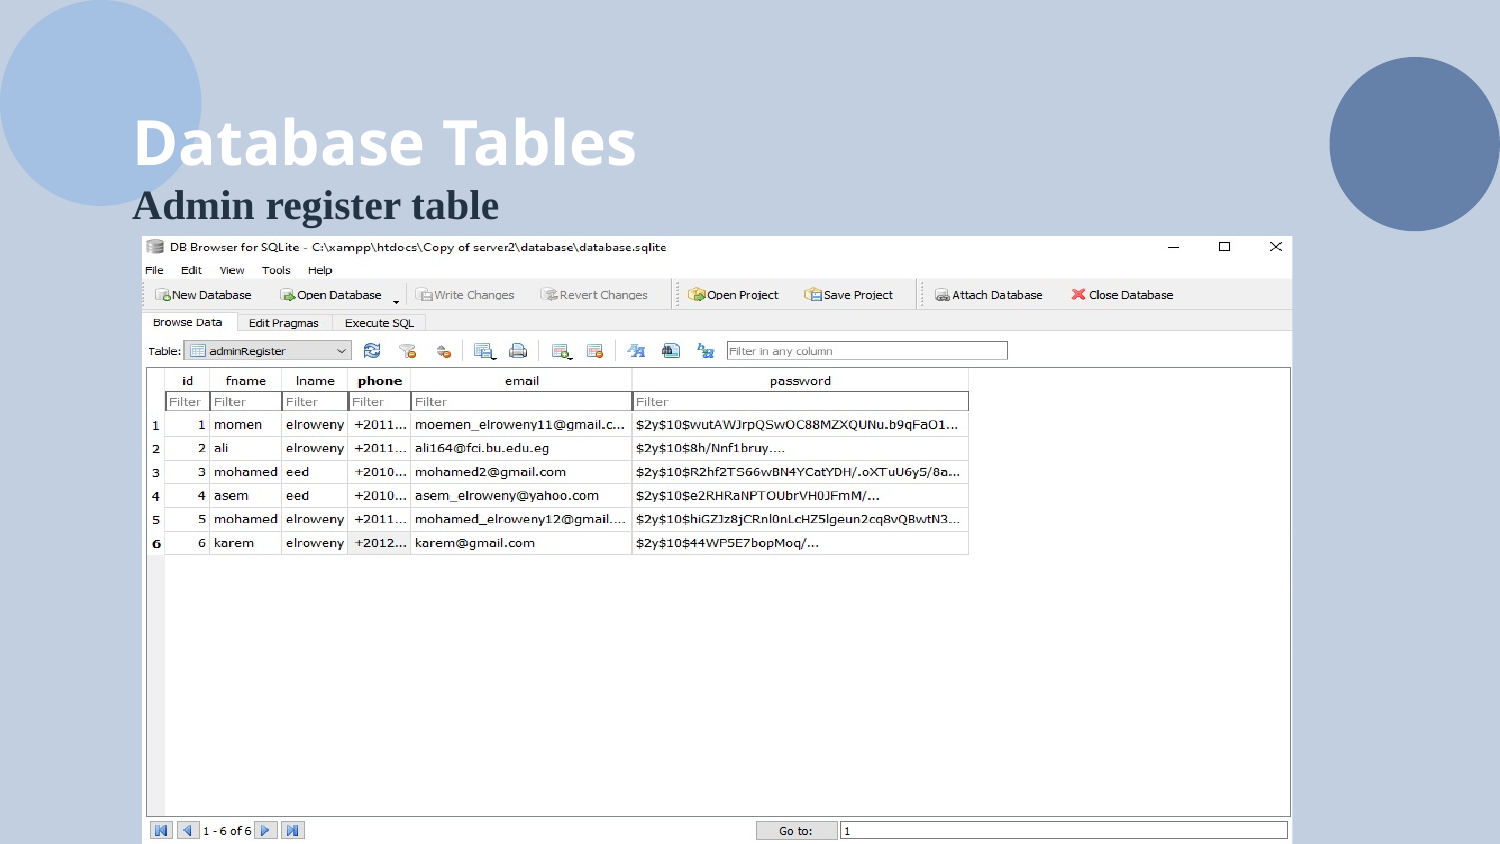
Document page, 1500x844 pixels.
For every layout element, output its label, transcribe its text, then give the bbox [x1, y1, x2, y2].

title Database Tables Admin register table [117, 88, 1067, 149]
picture [141, 236, 1293, 844]
